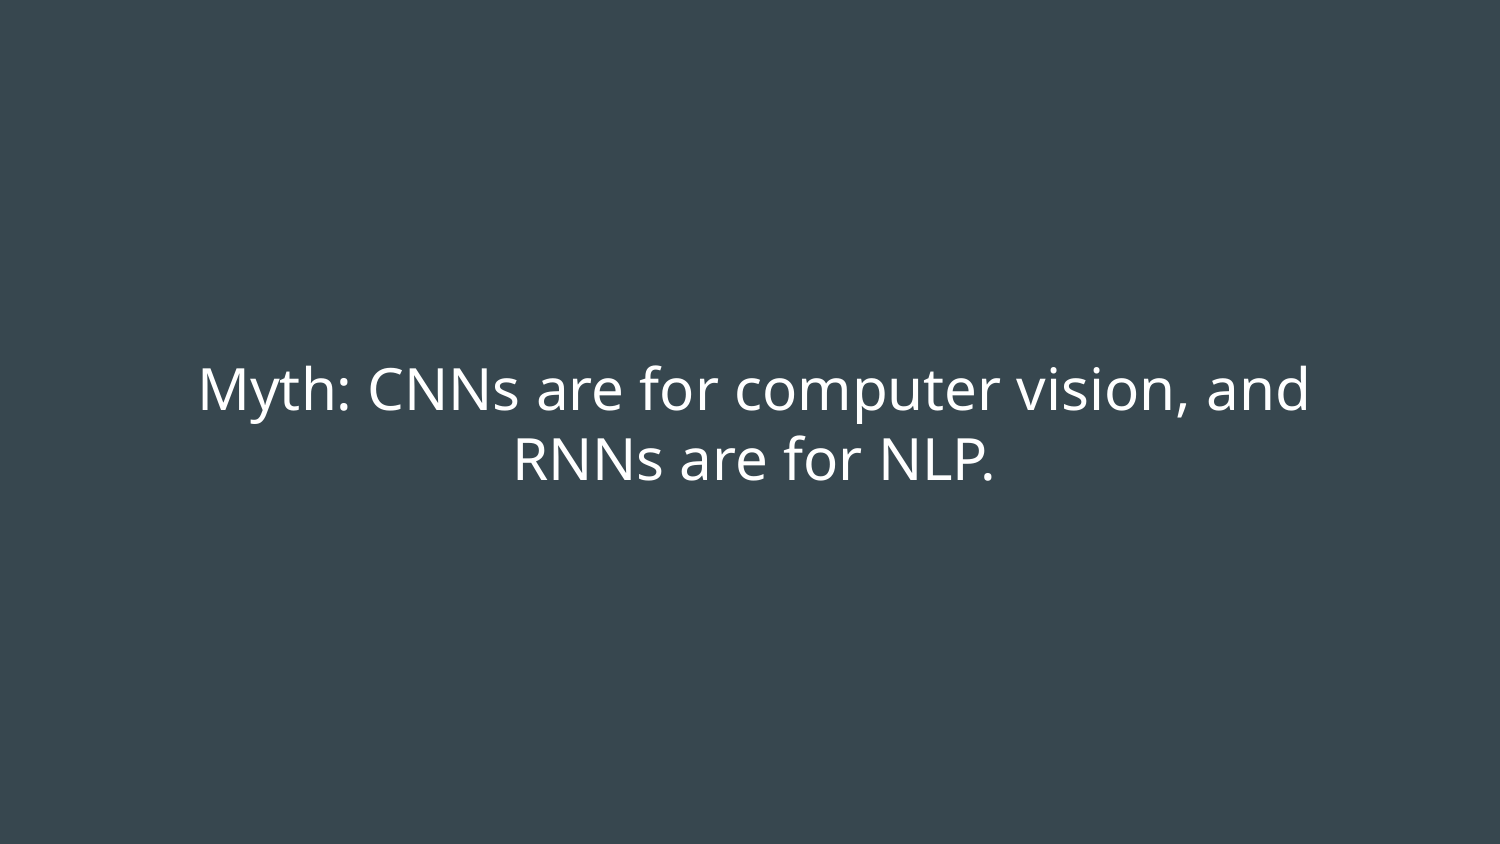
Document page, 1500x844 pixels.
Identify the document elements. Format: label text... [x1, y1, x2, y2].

title Myth: CNNs are for computer vision, and RNNs are for NLP. [110, 351, 1399, 493]
